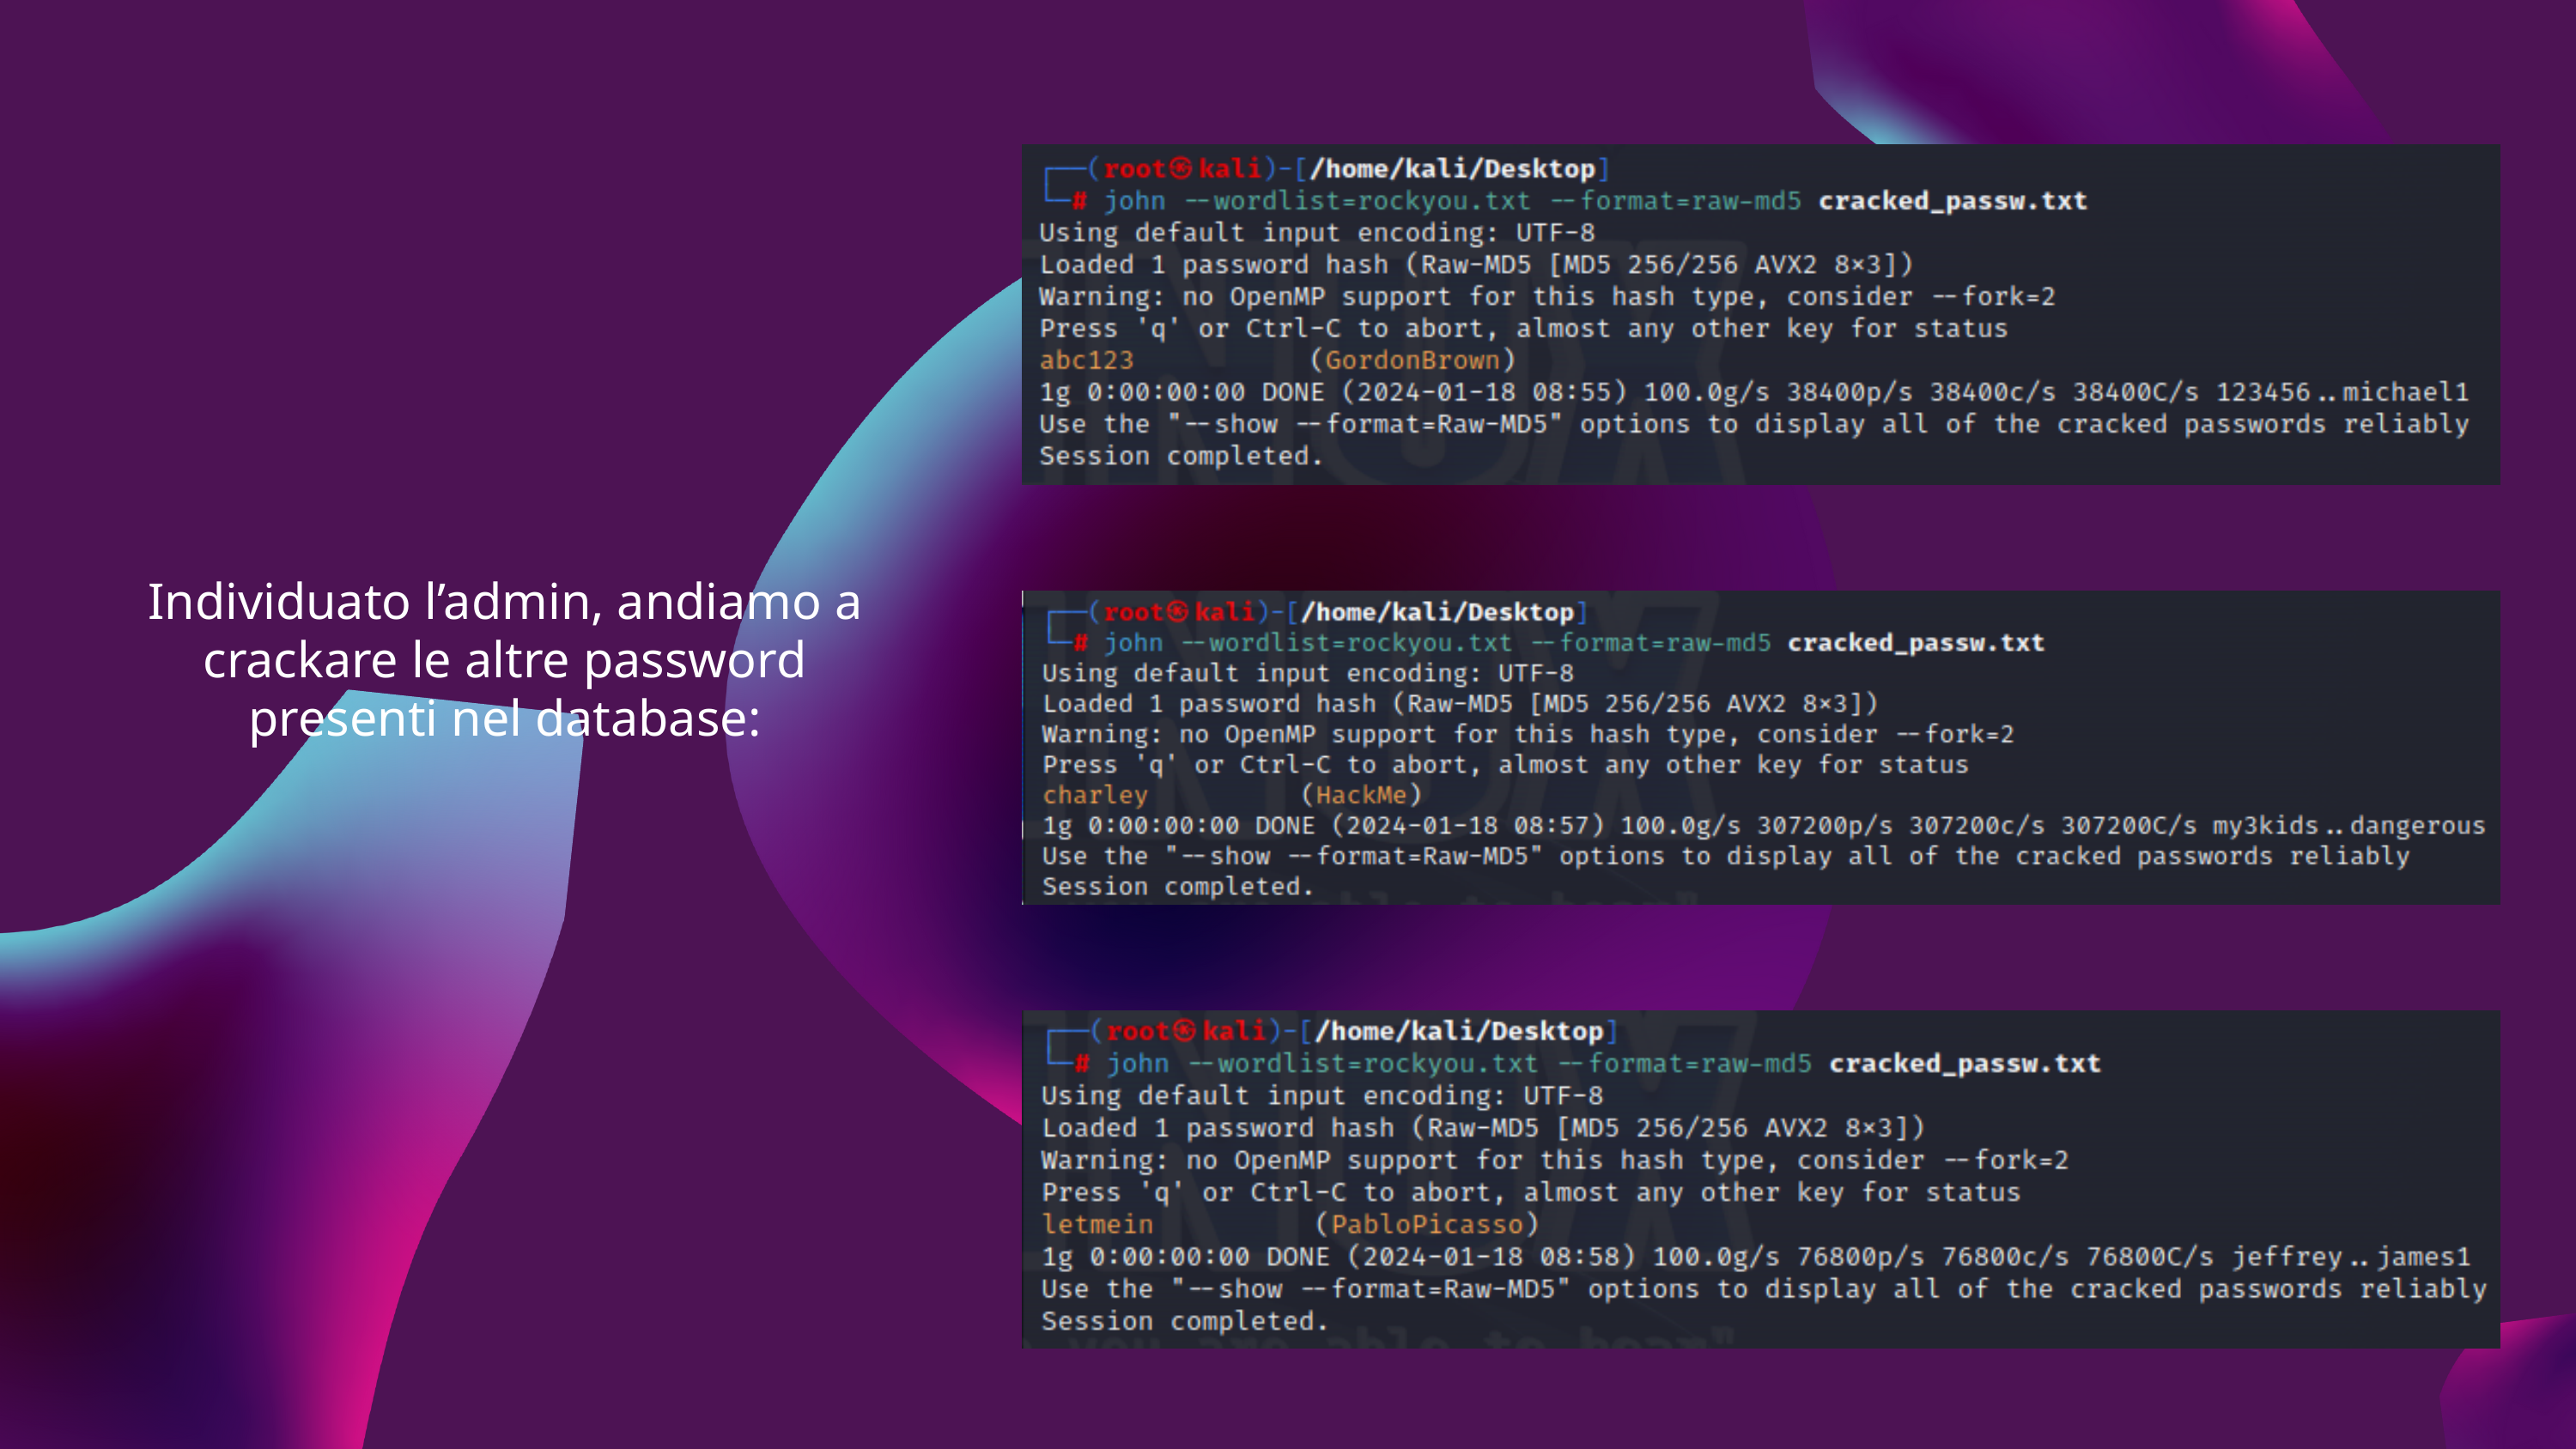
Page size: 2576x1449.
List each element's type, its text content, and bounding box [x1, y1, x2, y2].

text_box [1022, 144, 2500, 485]
text_box [1022, 1010, 2500, 1349]
text_box [2433, 1313, 2576, 1449]
text_box [725, 191, 1851, 1258]
text_box [1803, 0, 2401, 144]
text_box Individuato l’admin, andiamo a crackare le altre password presenti nel database: [119, 571, 890, 746]
text_box [1022, 591, 2500, 905]
text_box [0, 652, 583, 1449]
